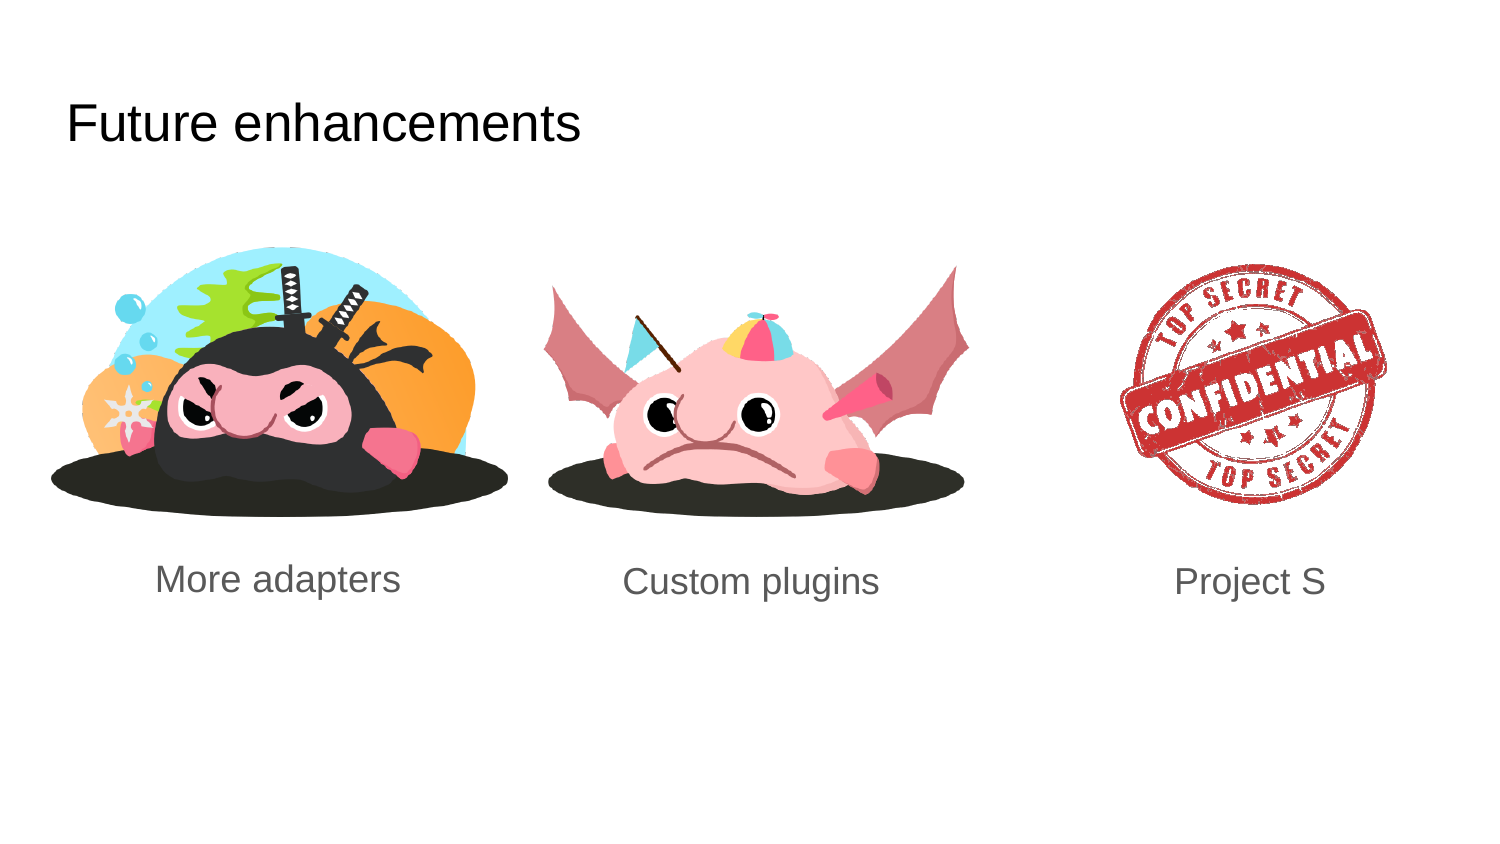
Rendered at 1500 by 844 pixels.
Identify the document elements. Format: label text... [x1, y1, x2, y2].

picture [542, 250, 970, 518]
text_box More adapters [154, 542, 404, 617]
picture [50, 225, 508, 518]
picture [1120, 250, 1387, 518]
title Future enhancements [51, 72, 1449, 167]
text_box Project S [1174, 541, 1333, 617]
text_box Custom plugins [622, 541, 890, 617]
